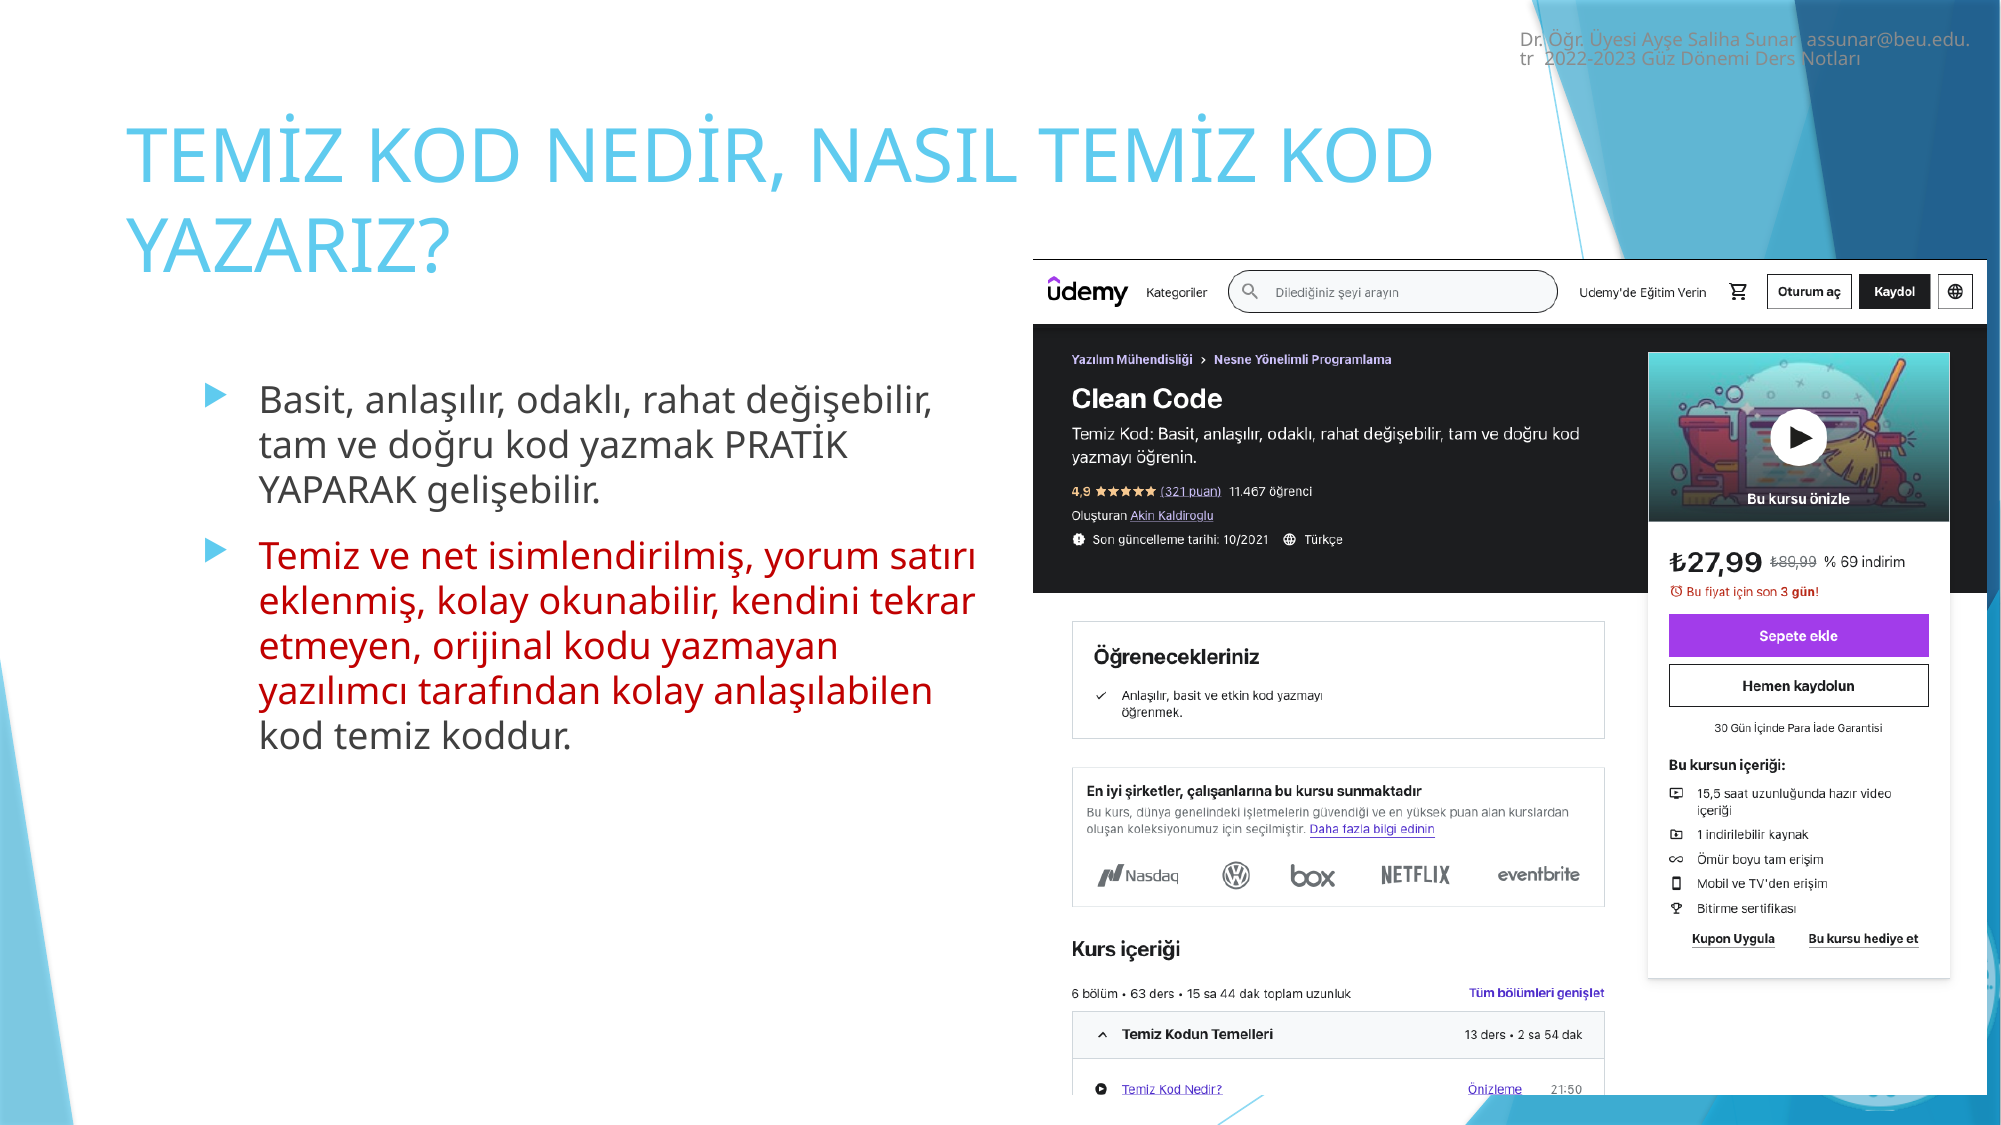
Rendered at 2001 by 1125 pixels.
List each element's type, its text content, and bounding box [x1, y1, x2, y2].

title TEMİZ KOD NEDİR, NASIL TEMİZ KOD YAZARIZ? [111, 99, 1522, 317]
footer Dr. Öğr. Üyesi Ayşe Saliha Sunar assunar@beu.edu.tr 2022-2023 Güz Dönemi Ders Notları [1504, 10, 1991, 70]
picture [1032, 259, 2000, 1111]
list Basit, anlaşılır, odaklı, rahat değişebilir, tam ve doğru kod yazmak PRATİK YAPARAK gelişebilir. Temiz ve net isimlendirilmiş, yorum satırı eklenmiş, kolay okunabilir, kendini tekrar etmeyen, orijinal kodu yazmayan yazılımcı tarafından kolay anlaşılabilen kod temiz koddur. [187, 369, 1000, 1024]
